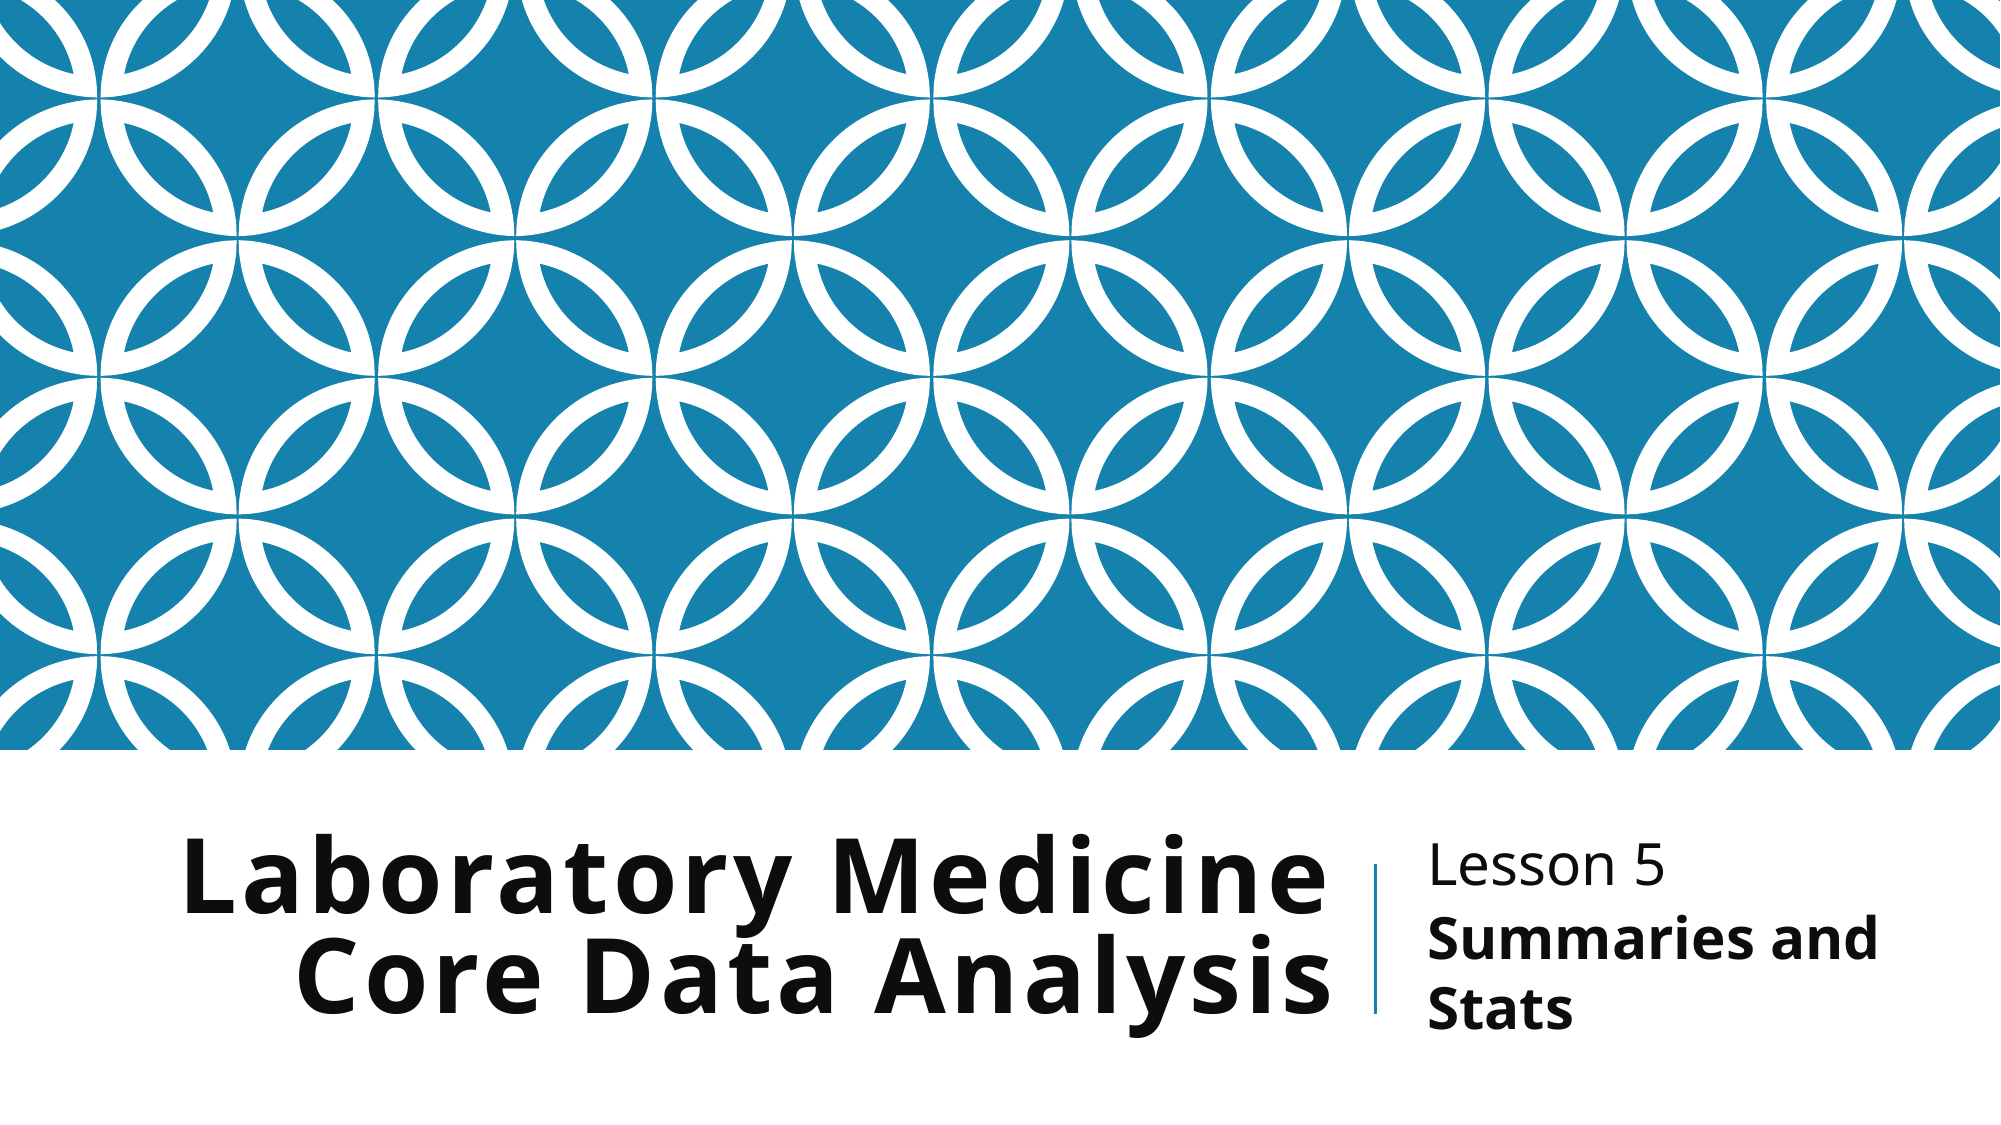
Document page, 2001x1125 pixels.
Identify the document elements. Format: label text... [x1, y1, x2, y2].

title Laboratory Medicine Core Data Analysis [75, 813, 1350, 1054]
subtitle Lesson 5 Summaries and Stats [1412, 813, 1971, 1054]
